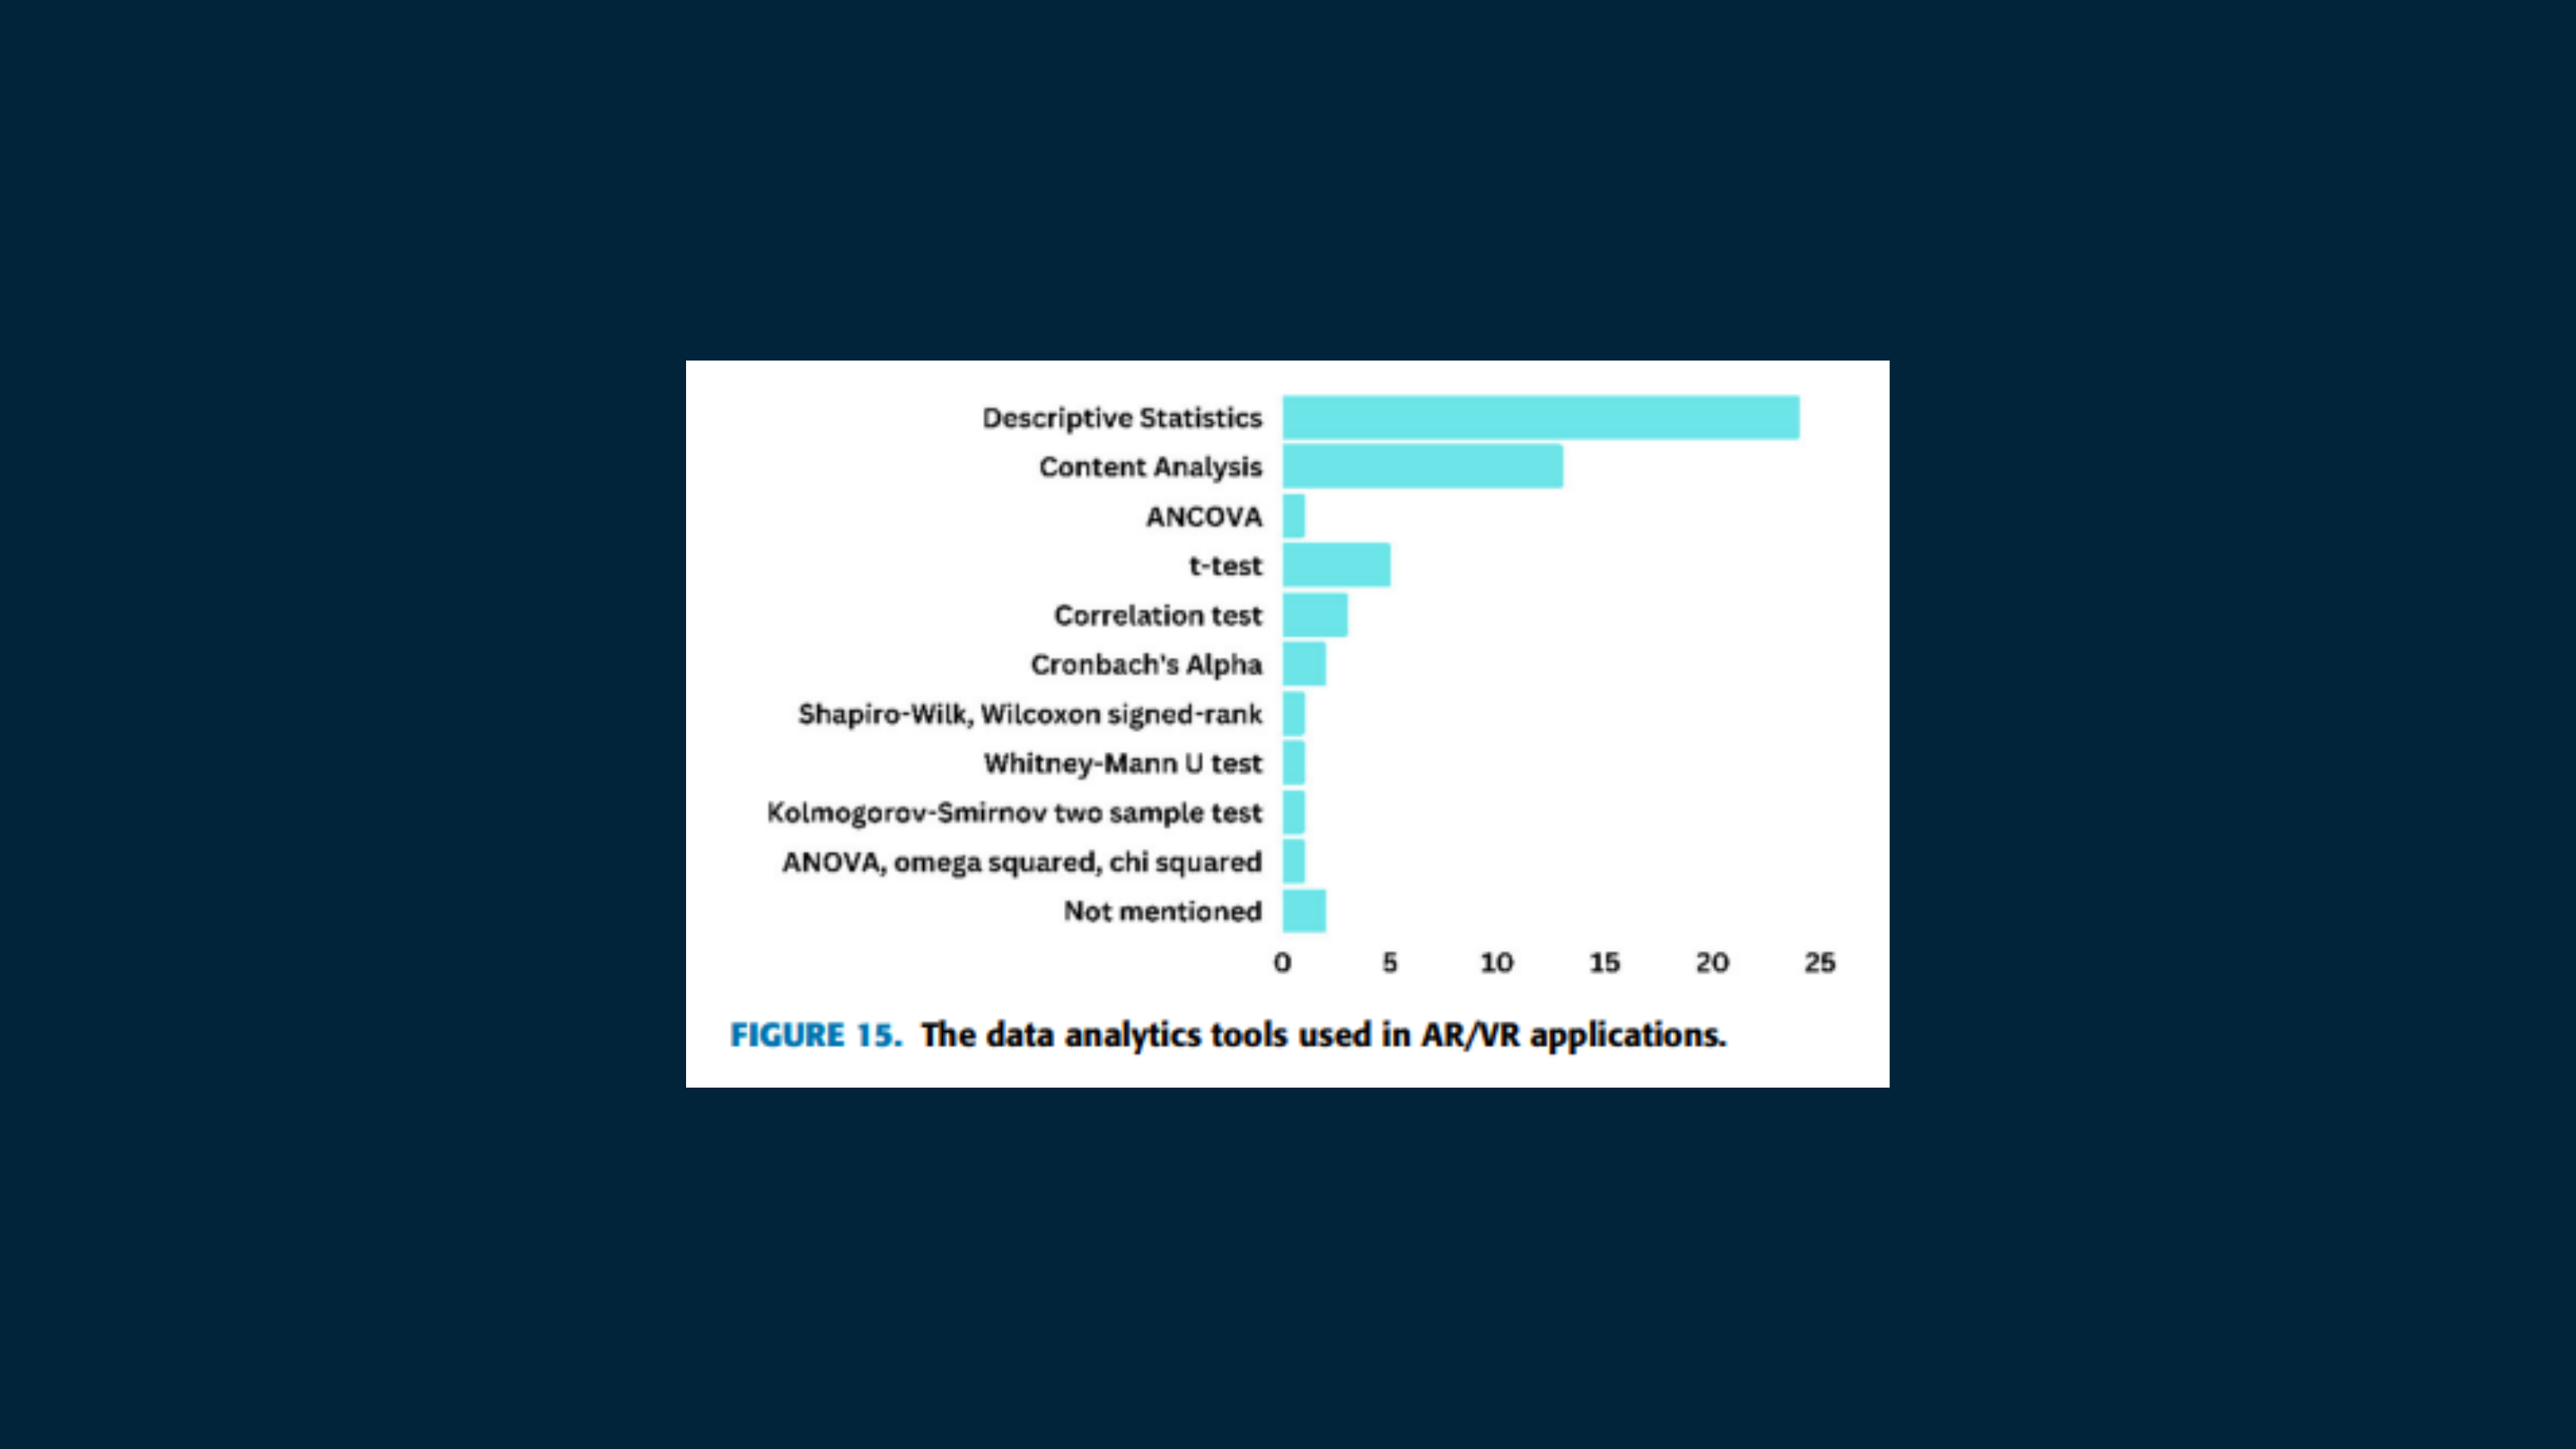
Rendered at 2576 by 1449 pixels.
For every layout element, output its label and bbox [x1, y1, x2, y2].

text_box [686, 361, 1890, 1088]
